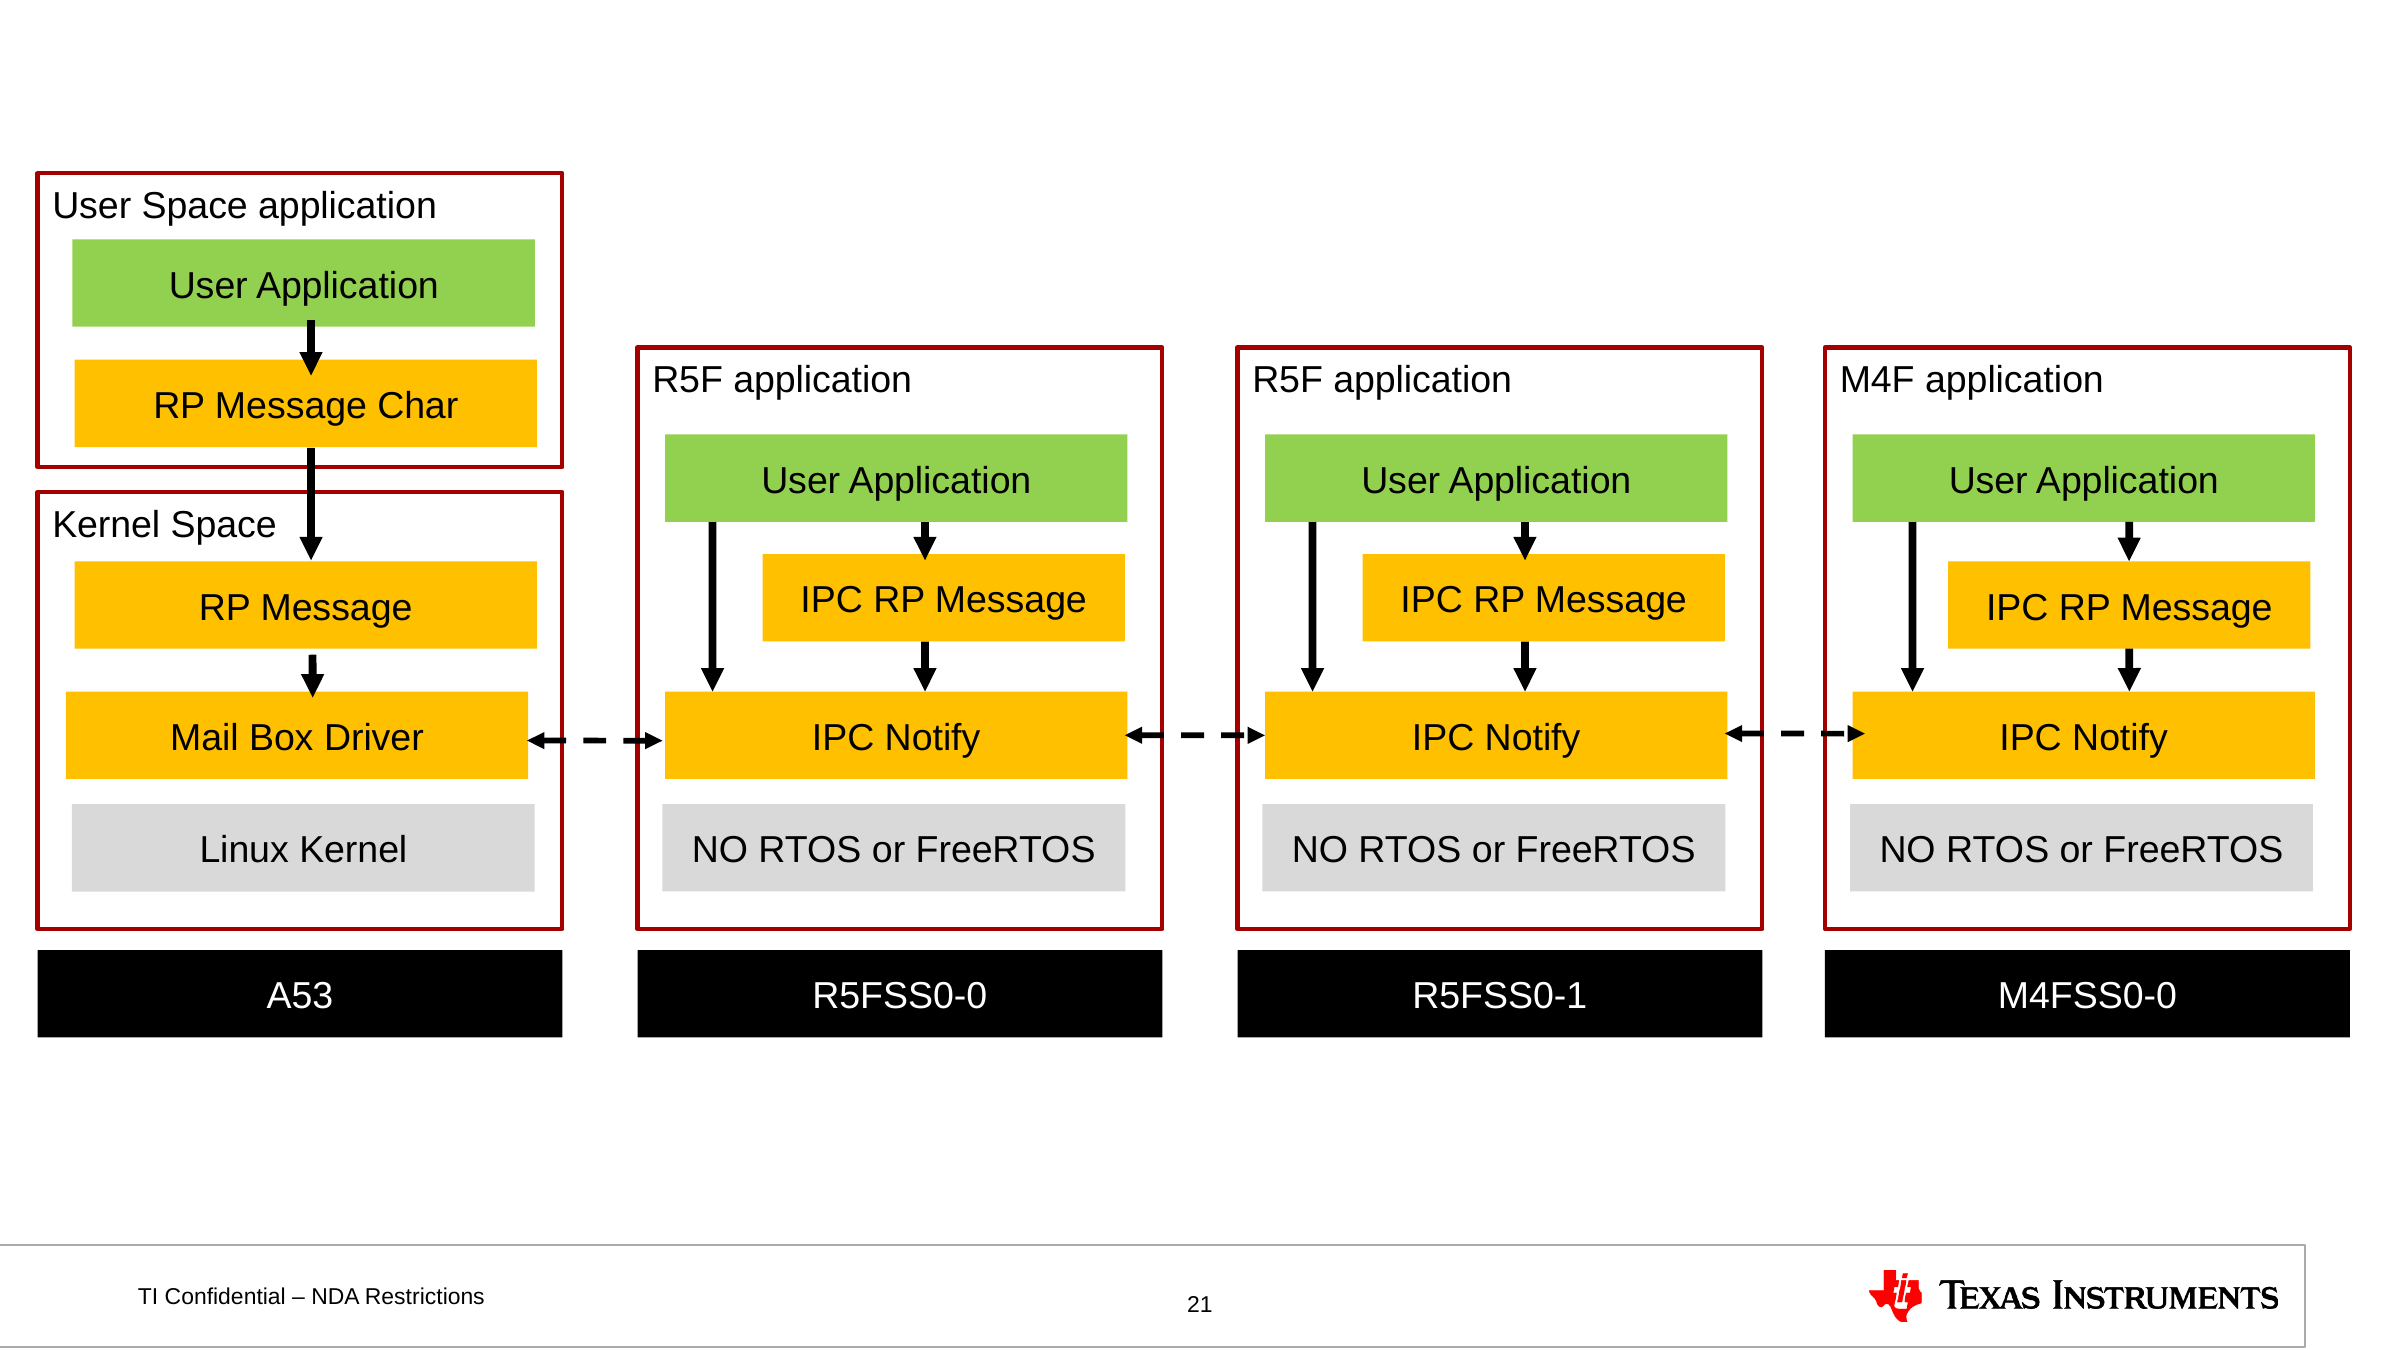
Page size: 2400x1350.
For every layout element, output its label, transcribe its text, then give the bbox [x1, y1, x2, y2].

text_box [918, 641, 932, 692]
text_box NO RTOS or FreeRTOS [1848, 802, 2315, 894]
text_box A53 [35, 948, 564, 1040]
text_box Kernel Space [35, 490, 564, 931]
text_box IPC RP Message [760, 552, 1127, 644]
text_box [1724, 727, 1865, 740]
text_box RP Message [72, 559, 539, 651]
text_box [1306, 524, 1319, 692]
text_box 21 [919, 1279, 1480, 1320]
text_box R5F application [1235, 345, 1764, 735]
text_box [304, 447, 318, 561]
text_box [304, 320, 318, 376]
text_box NO RTOS or FreeRTOS [1260, 802, 1727, 894]
text_box User Application [1850, 432, 2317, 524]
text_box IPC Notify [663, 689, 1130, 781]
text_box IPC RP Message [1946, 559, 2313, 651]
text_box IPC Notify [1263, 689, 1730, 781]
text_box M4F application [1823, 345, 2352, 931]
text_box IPC RP Message [1360, 552, 1727, 644]
text_box NO RTOS or FreeRTOS [660, 802, 1127, 894]
text_box [306, 654, 319, 698]
text_box RP Message Char [72, 358, 539, 449]
text_box [918, 524, 932, 561]
text_box IPC Notify [1850, 689, 2317, 781]
text_box Linux Kernel [70, 802, 537, 894]
text_box [1518, 641, 1532, 692]
text_box [1906, 524, 1919, 692]
picture [1869, 1270, 2278, 1322]
text_box [527, 734, 663, 747]
text_box R5F application [635, 345, 1164, 740]
text_box [2122, 521, 2136, 562]
text_box R5F application [635, 736, 1164, 931]
text_box User Application [1263, 432, 1730, 524]
text_box [706, 524, 719, 692]
text_box [1518, 524, 1532, 561]
text_box User Application [663, 432, 1130, 524]
text_box R5FSS0-1 [1235, 948, 1764, 1040]
text_box R5FSS0-0 [635, 948, 1164, 1040]
text_box R5F application [1235, 734, 1764, 931]
text_box M4FSS0-0 [1823, 948, 2352, 1040]
text_box [2123, 648, 2136, 692]
text_box [1124, 729, 1265, 742]
text_box User Space application [35, 171, 564, 469]
text_box Mail Box Driver [64, 689, 530, 781]
text_box User Application [70, 237, 537, 329]
